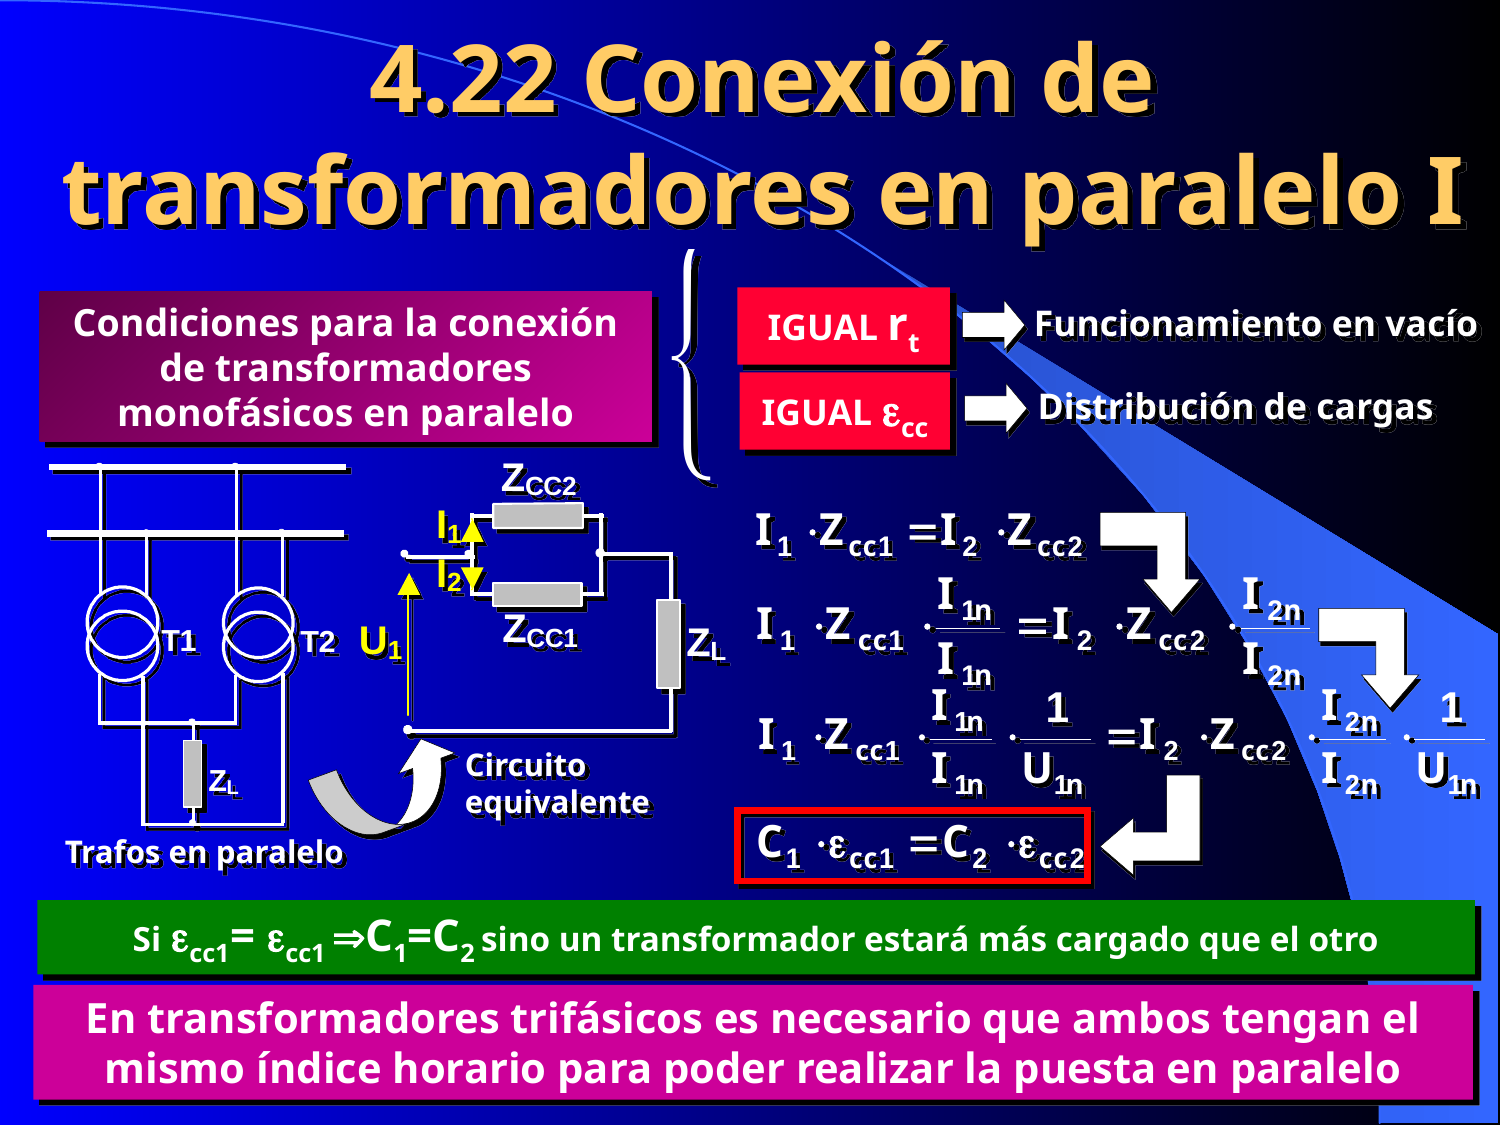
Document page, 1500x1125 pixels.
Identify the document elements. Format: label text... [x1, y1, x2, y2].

picture [749, 500, 1488, 802]
text_box [1100, 811, 1201, 876]
text_box [1318, 608, 1405, 673]
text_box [39, 249, 826, 878]
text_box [830, 372, 1500, 443]
text_box Si cc1= cc1 C1=C2 sino un transformador estará más cargado que el otro [37, 900, 1475, 975]
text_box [737, 810, 1090, 882]
text_box [1100, 512, 1186, 560]
text_box En transformadores trifásicos es necesario que ambos tengan el mismo índice horario para poder realizar la puesta en paralelo [33, 984, 1473, 1100]
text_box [830, 287, 1500, 358]
text_box 4.22 Conexión de transformadores en paralelo I [24, 37, 1500, 225]
